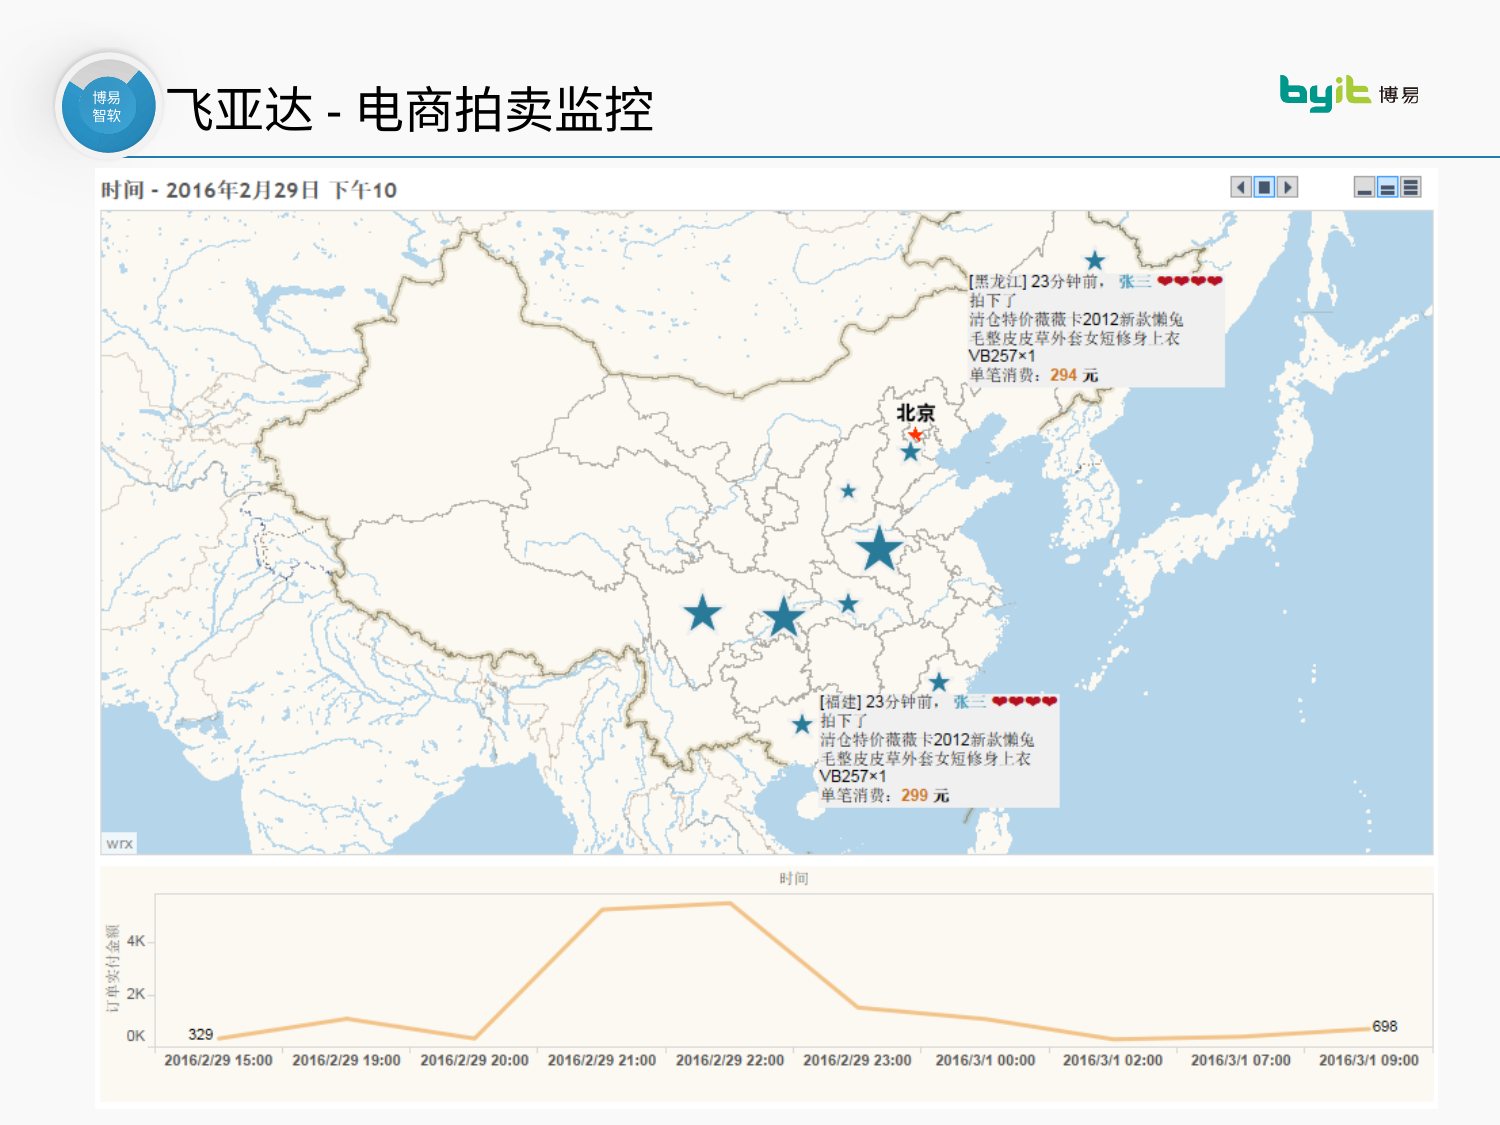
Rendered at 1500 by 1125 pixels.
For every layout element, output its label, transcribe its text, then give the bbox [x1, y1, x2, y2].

picture [95, 168, 1438, 1109]
picture [1280, 75, 1418, 113]
text_box 飞亚达-电商拍卖监控 [149, 70, 670, 146]
